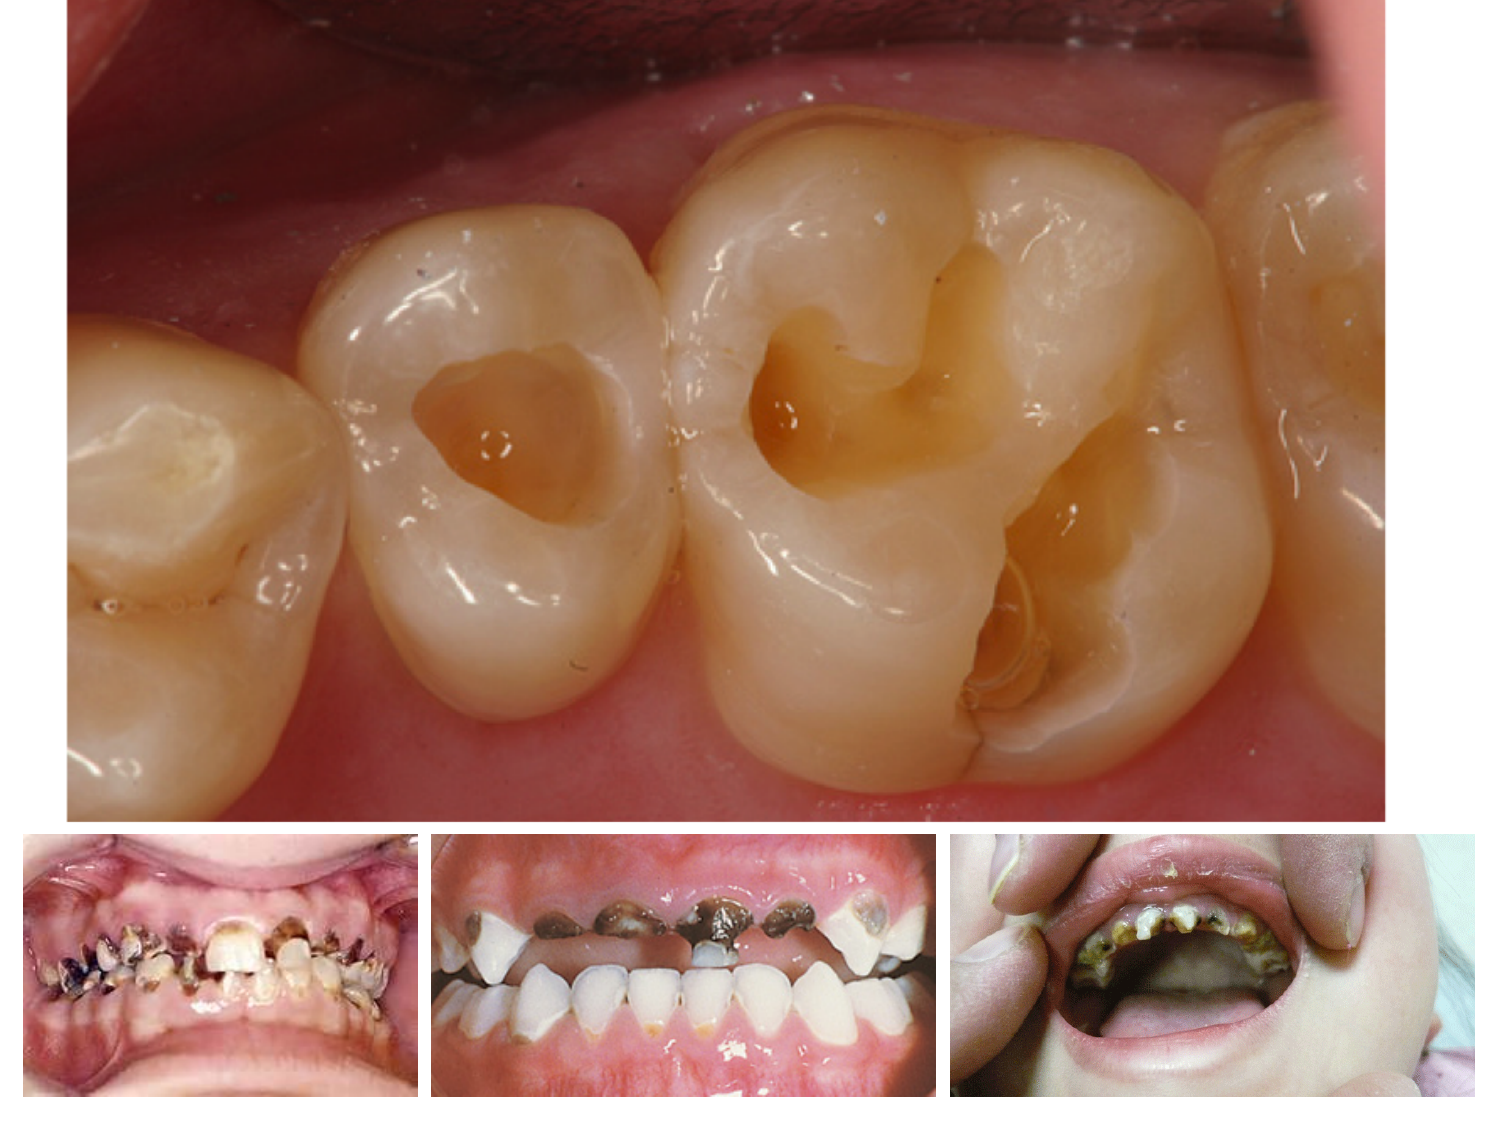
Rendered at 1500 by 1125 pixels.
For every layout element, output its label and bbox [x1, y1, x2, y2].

picture [431, 834, 936, 1097]
picture [23, 834, 418, 1097]
picture [66, 0, 1388, 824]
picture [949, 834, 1475, 1097]
